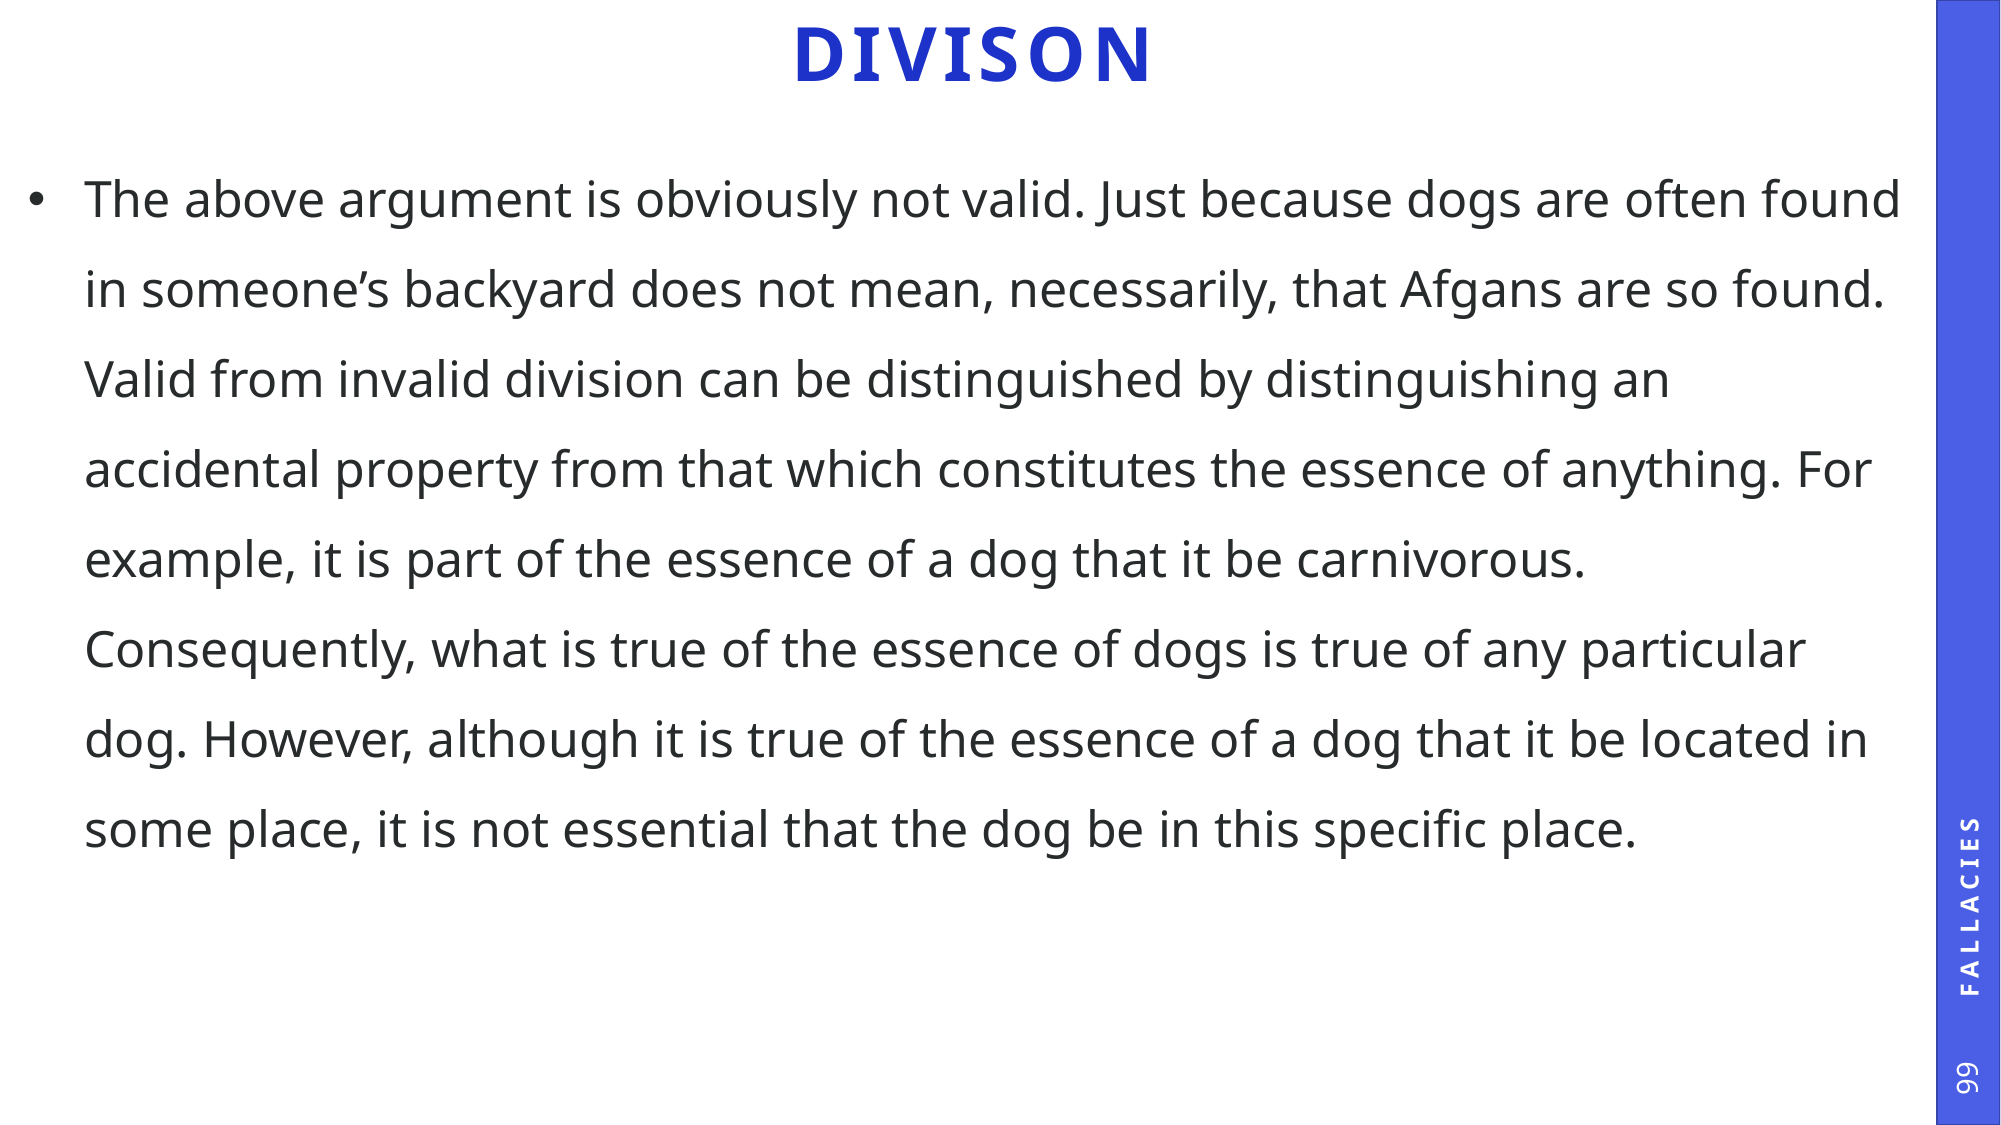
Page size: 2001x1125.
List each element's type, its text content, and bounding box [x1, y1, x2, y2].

slide_number 99 [1937, 1032, 2000, 1125]
title DIVISON [27, 4, 1917, 112]
footer Fallacies [1937, 0, 2000, 1032]
list The above argument is obviously not valid. Just because dogs are often found in someone’s backyard does not mean, necessarily, that Afgans are so found. Valid from invalid division can be distinguished by distinguishing an accidental property from that which constitutes the essence of anything. For example, it is part of the essence of a dog that it be carnivorous. Consequently, what is true of the essence of dogs is true of any particular dog. However, although it is true of the essence of a dog that it be located in some place, it is not essential that the dog be in this specific place. [27, 137, 1917, 1106]
